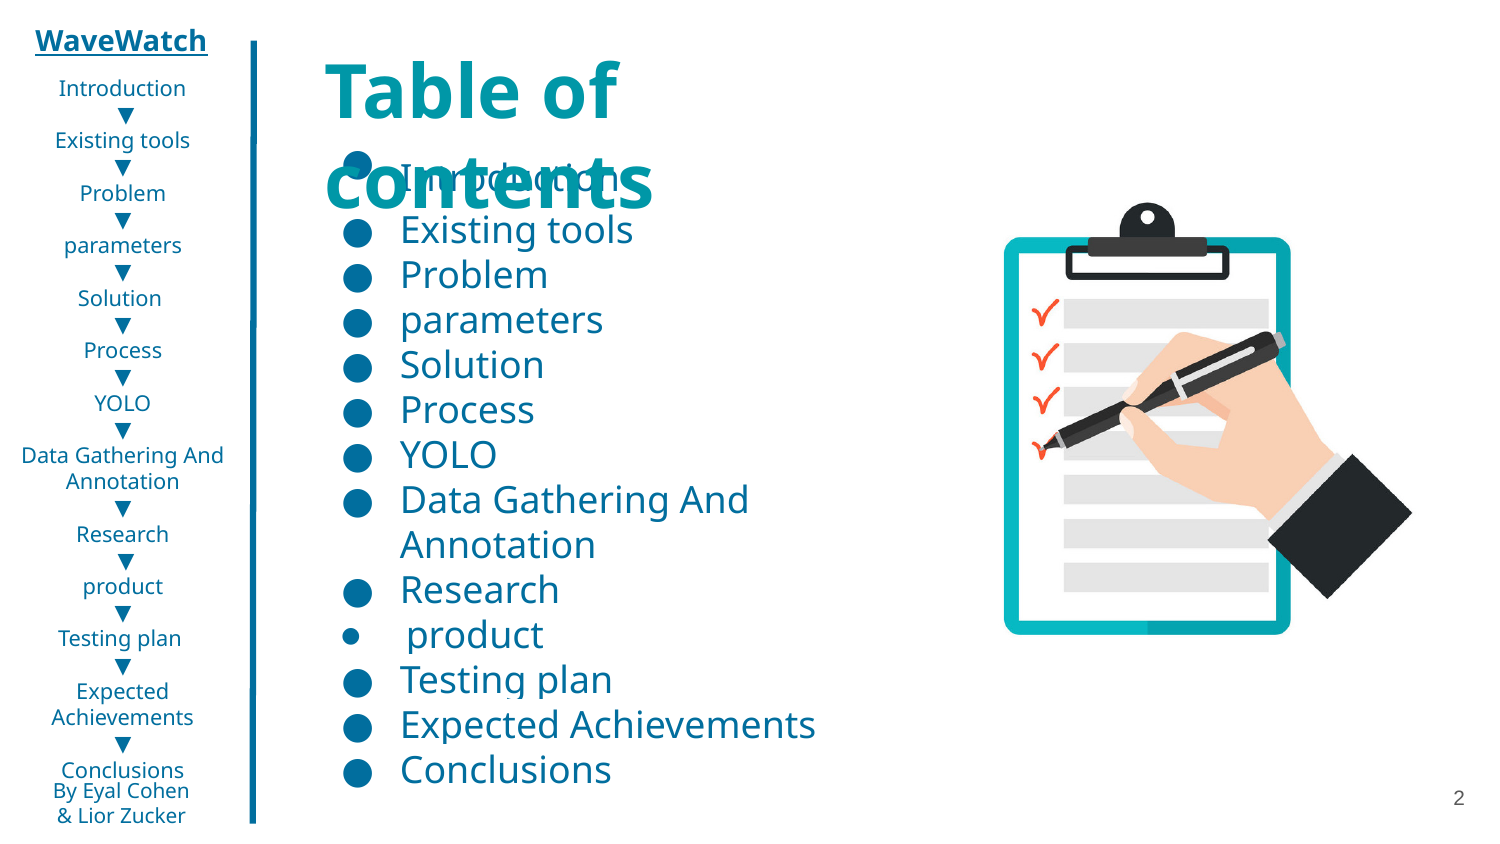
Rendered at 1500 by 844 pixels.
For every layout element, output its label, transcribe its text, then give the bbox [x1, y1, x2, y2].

picture [951, 174, 1429, 690]
slide_number 2 [1389, 764, 1480, 830]
text_box Introduction Existing tools Problem parameters Solution Process YOLO Data Gathering And Annotation Research product Testing plan Expected Achievements Conclusions [309, 239, 934, 807]
text_box Introduction ▼ Existing tools ▼ Problem ▼ parameters ▼ Solution ▼ Process ▼ YOLO ▼ Data Gathering And Annotation ▼ Research ▼ product ▼ Testing plan ▼ Expected Achievements ▼ Conclusions [0, 59, 247, 798]
text_box By Eyal Cohen & Lior Zucker [0, 798, 243, 843]
text_box WaveWatch [19, 7, 224, 59]
text_box Table of contents [309, 28, 972, 239]
